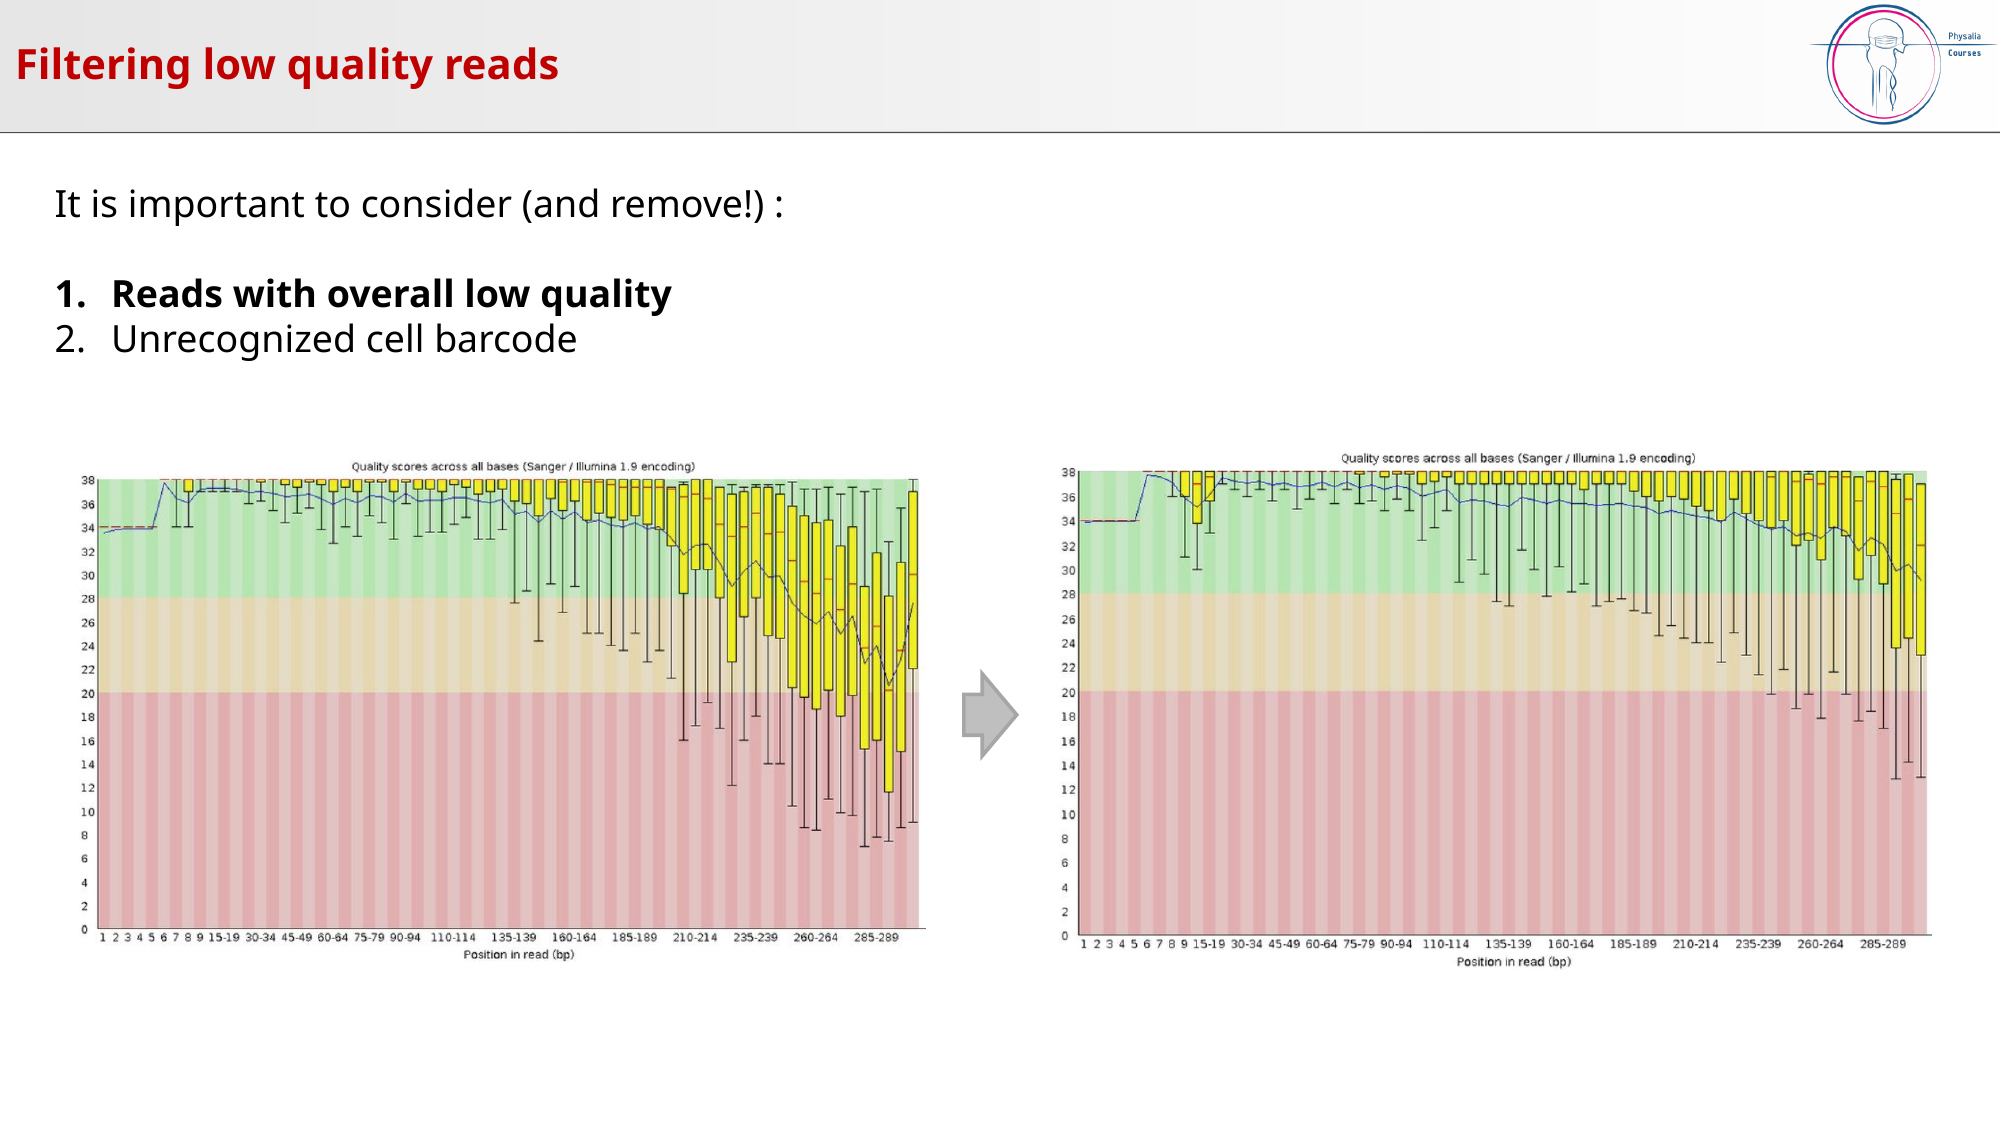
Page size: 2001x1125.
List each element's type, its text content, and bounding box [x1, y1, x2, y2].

picture [1055, 444, 1932, 974]
picture [1773, 0, 2000, 132]
picture [68, 456, 926, 968]
text_box It is important to consider (and remove!) : Reads with overall low quality Unrecognized cell barcode [39, 172, 1818, 368]
text_box [962, 671, 1019, 759]
title Filtering low quality reads [0, 0, 1773, 132]
